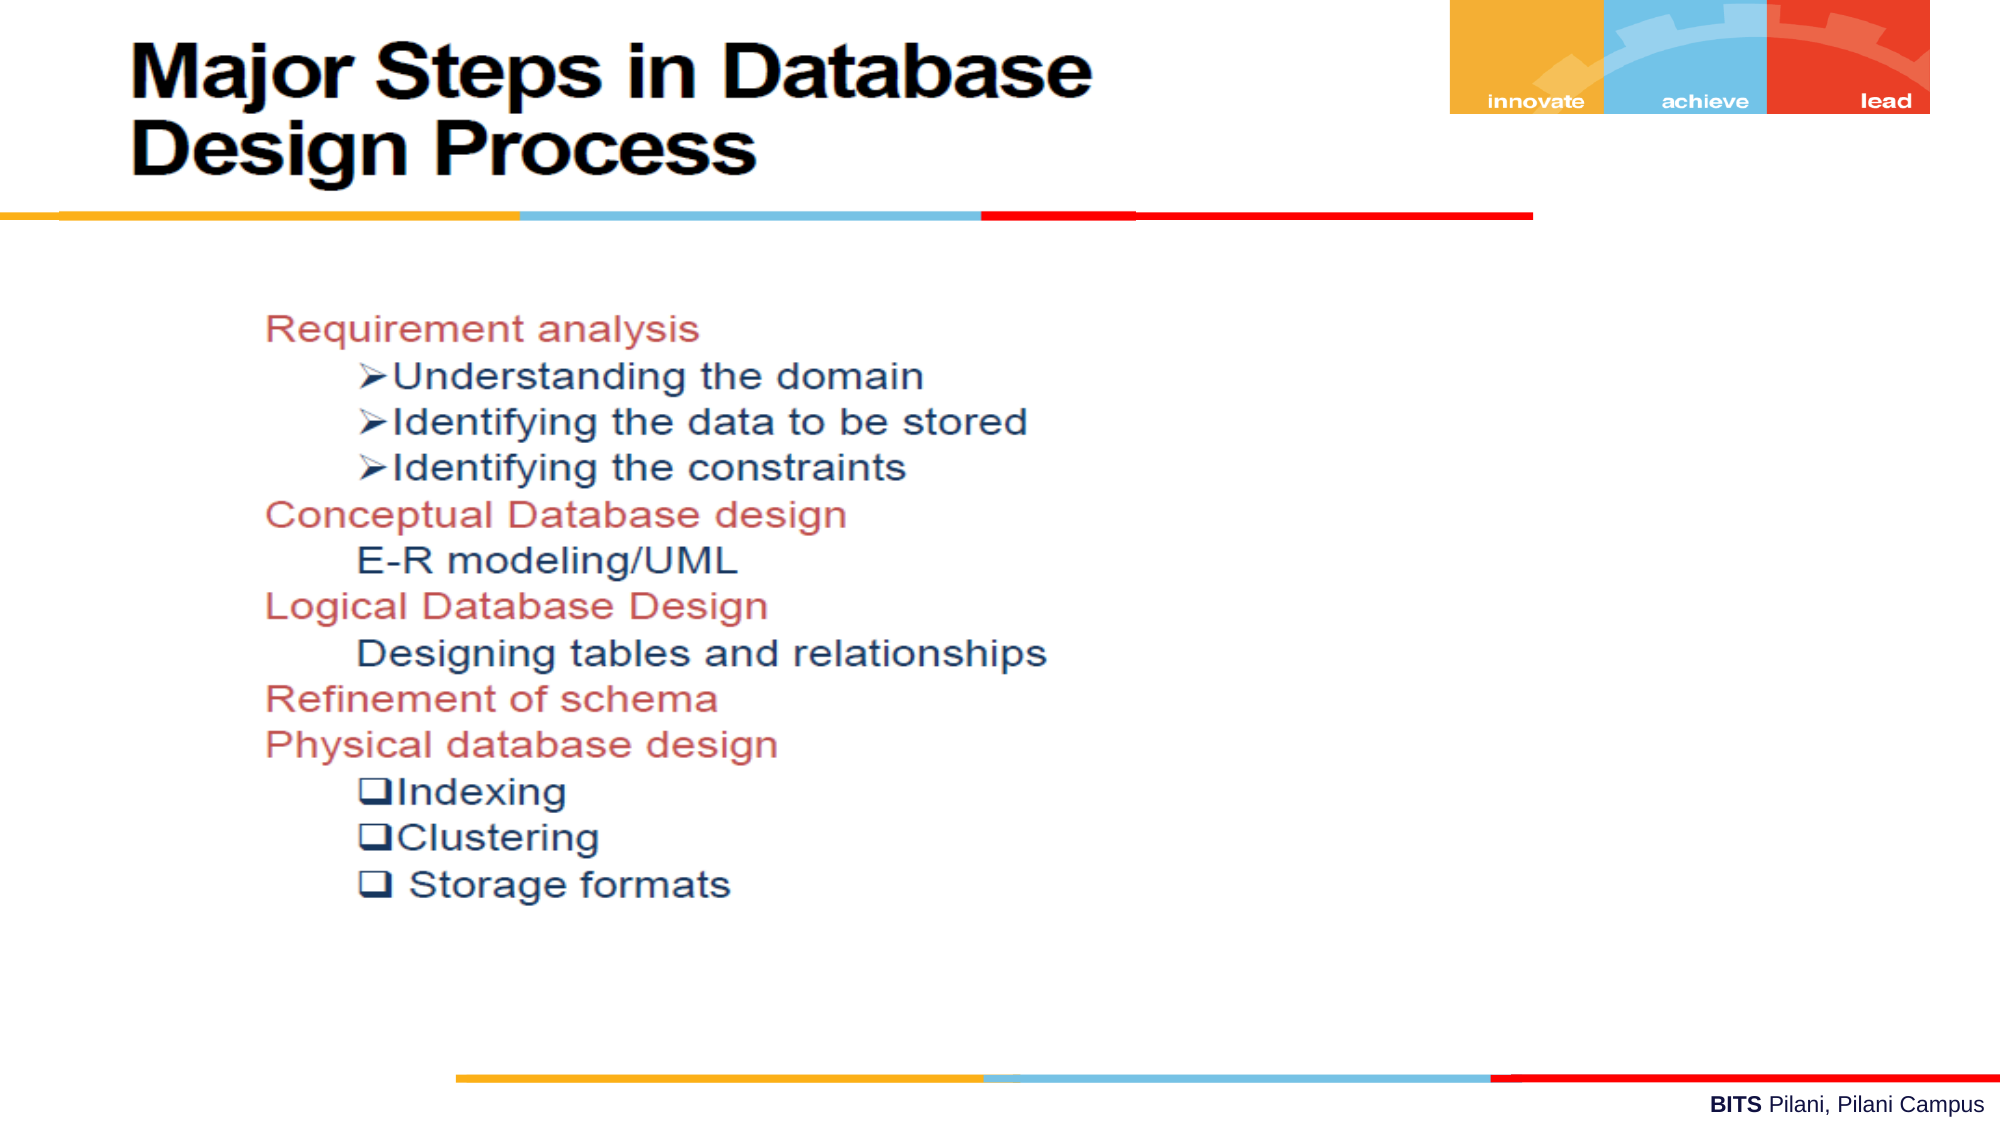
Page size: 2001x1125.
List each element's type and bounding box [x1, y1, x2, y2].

picture [59, 21, 1136, 961]
picture [1449, 0, 1930, 114]
